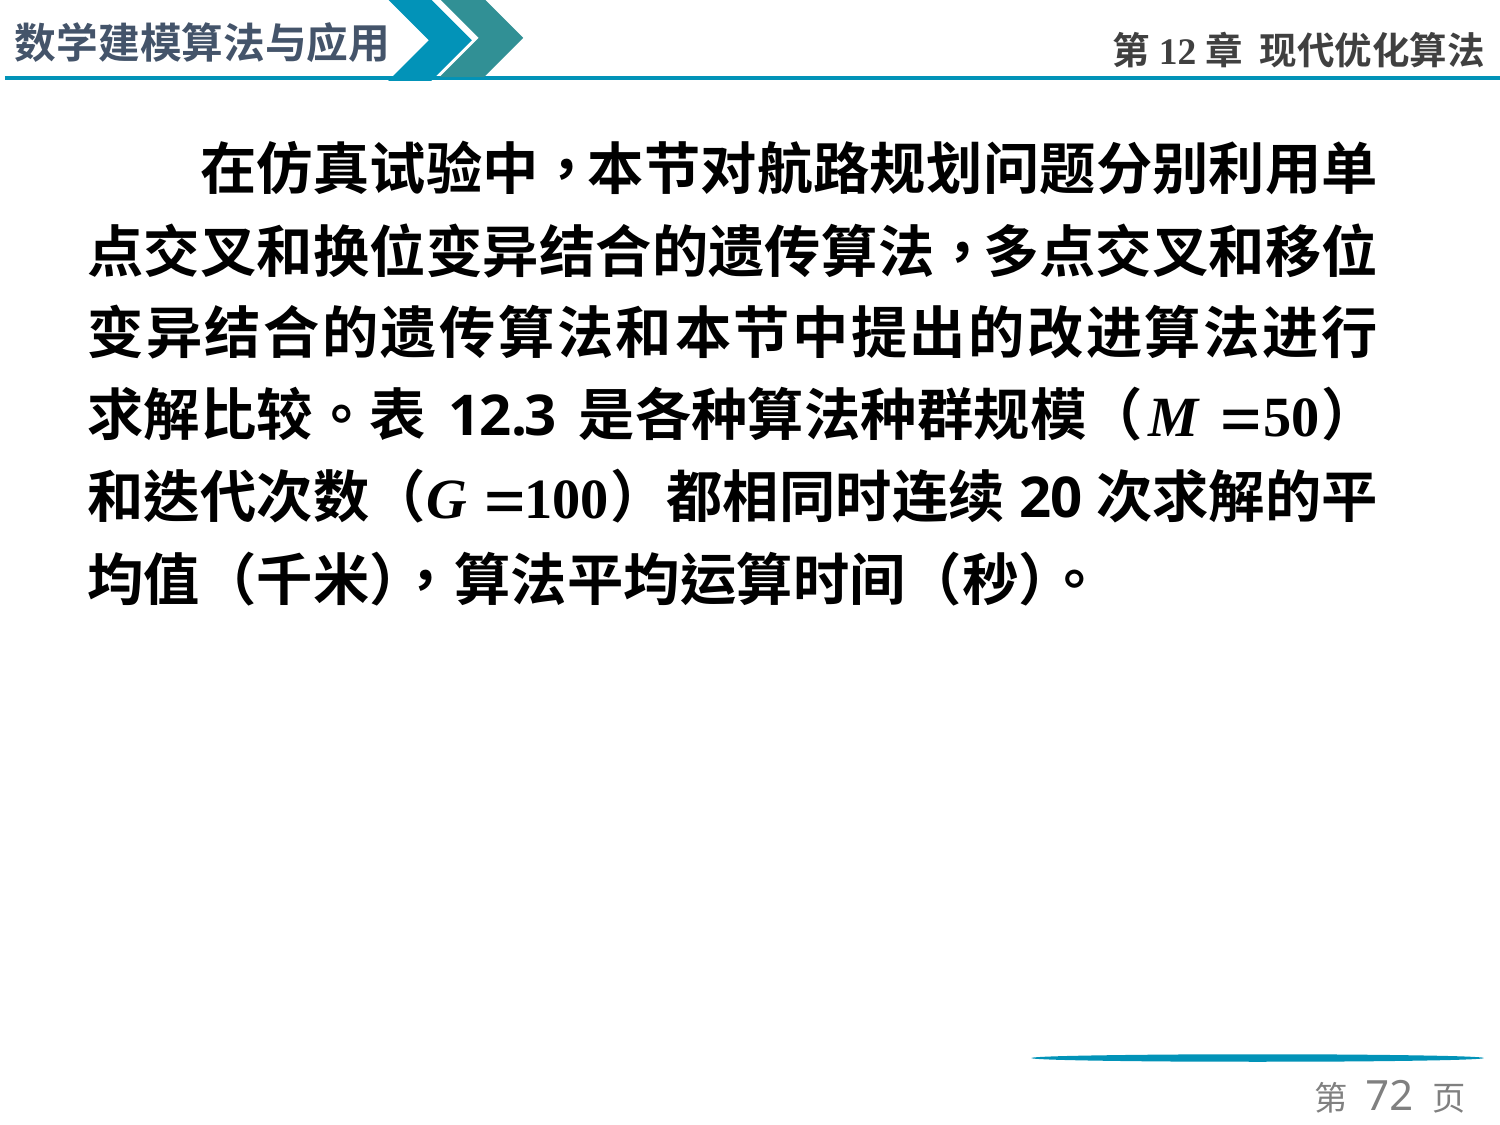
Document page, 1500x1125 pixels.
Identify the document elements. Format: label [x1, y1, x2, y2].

text_box [87, 132, 1377, 672]
